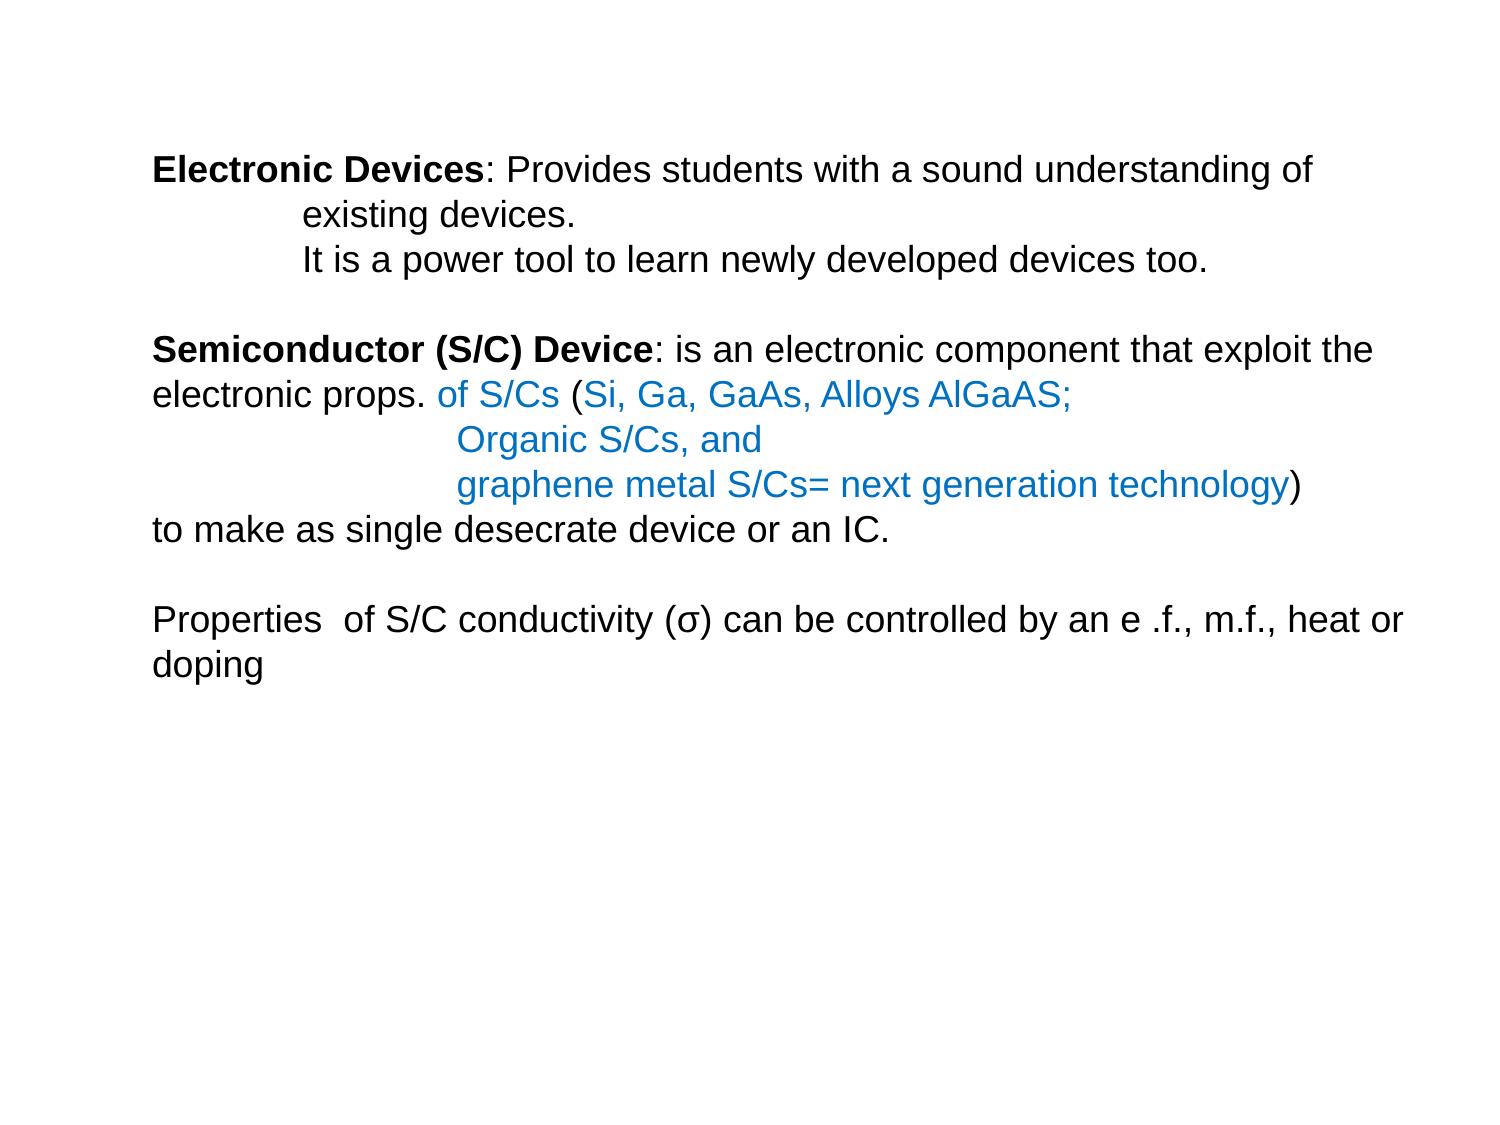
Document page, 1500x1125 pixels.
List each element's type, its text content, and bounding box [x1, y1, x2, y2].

text_box Electronic Devices: Provides students with a sound understanding of existing devices. It is a power tool to learn newly developed devices too. Semiconductor (S/C) Device: is an electronic component that exploit the electronic props. of S/Cs (Si, Ga, GaAs, Alloys AlGaAS; Organic S/Cs, and graphene metal S/Cs= next generation technology) to make as single desecrate device or an IC. Properties of S/C conductivity (σ) can be controlled by an e .f., m.f., heat or doping [137, 137, 1425, 693]
